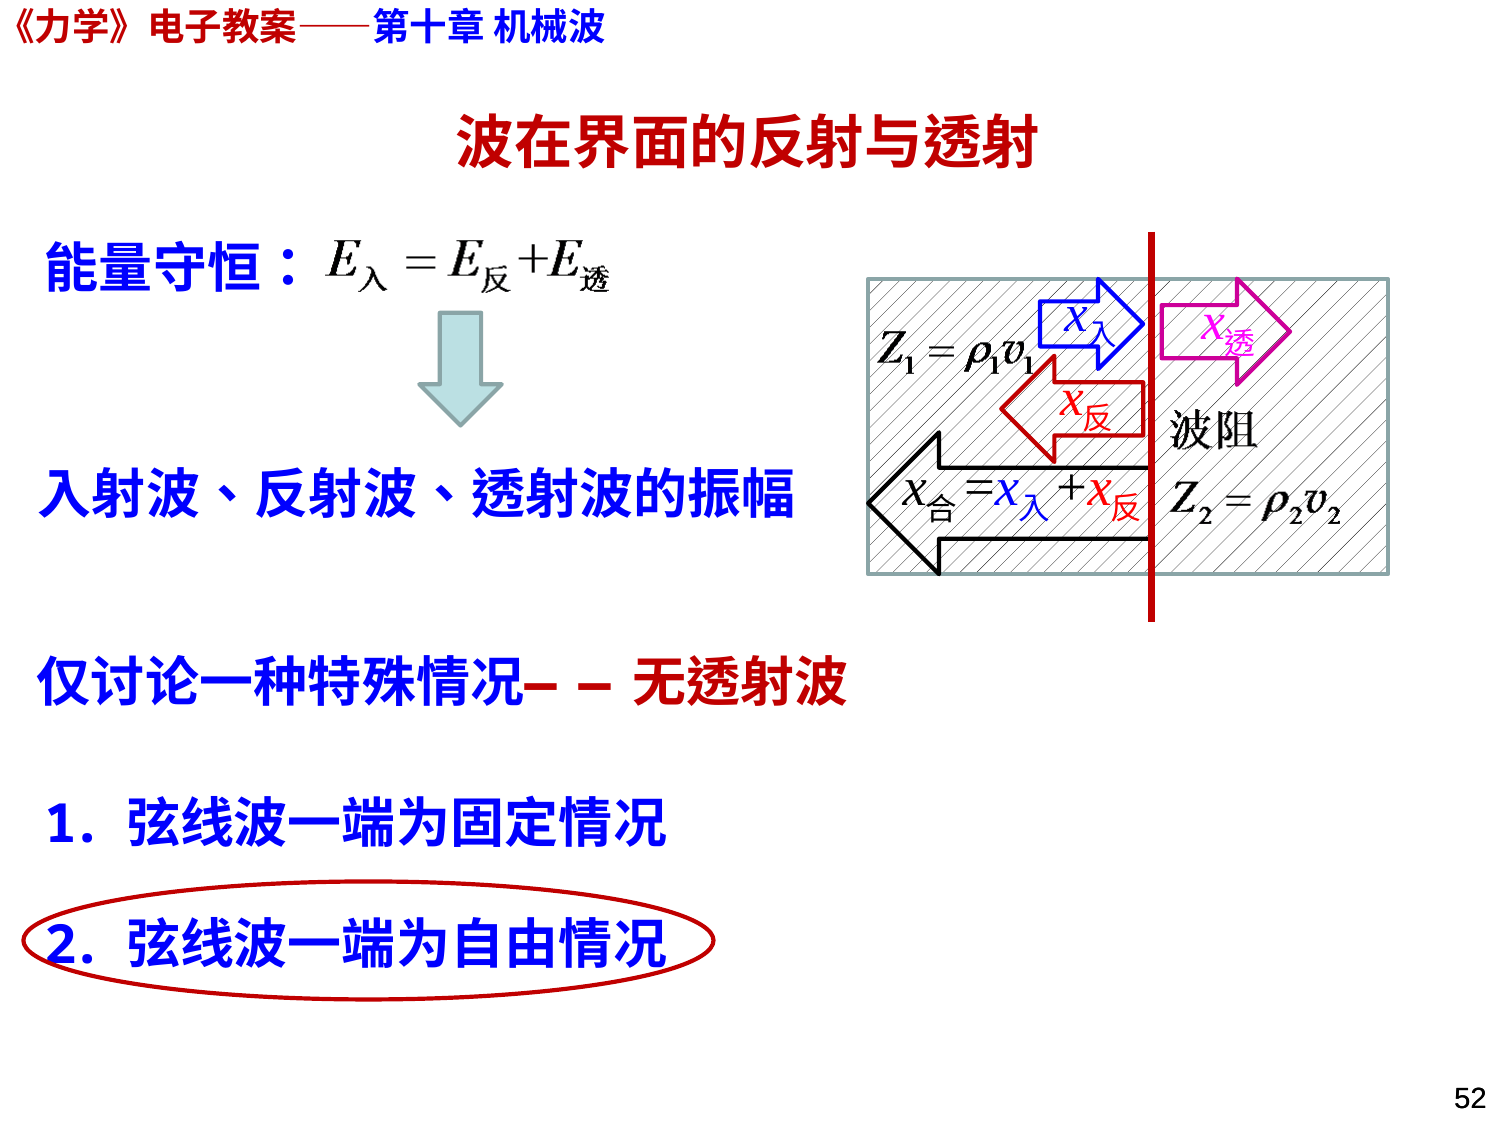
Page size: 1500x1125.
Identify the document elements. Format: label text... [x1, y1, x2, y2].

text_box 52 [1151, 1071, 1500, 1106]
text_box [21, 89, 1388, 988]
text_box [222, 996, 515, 1002]
